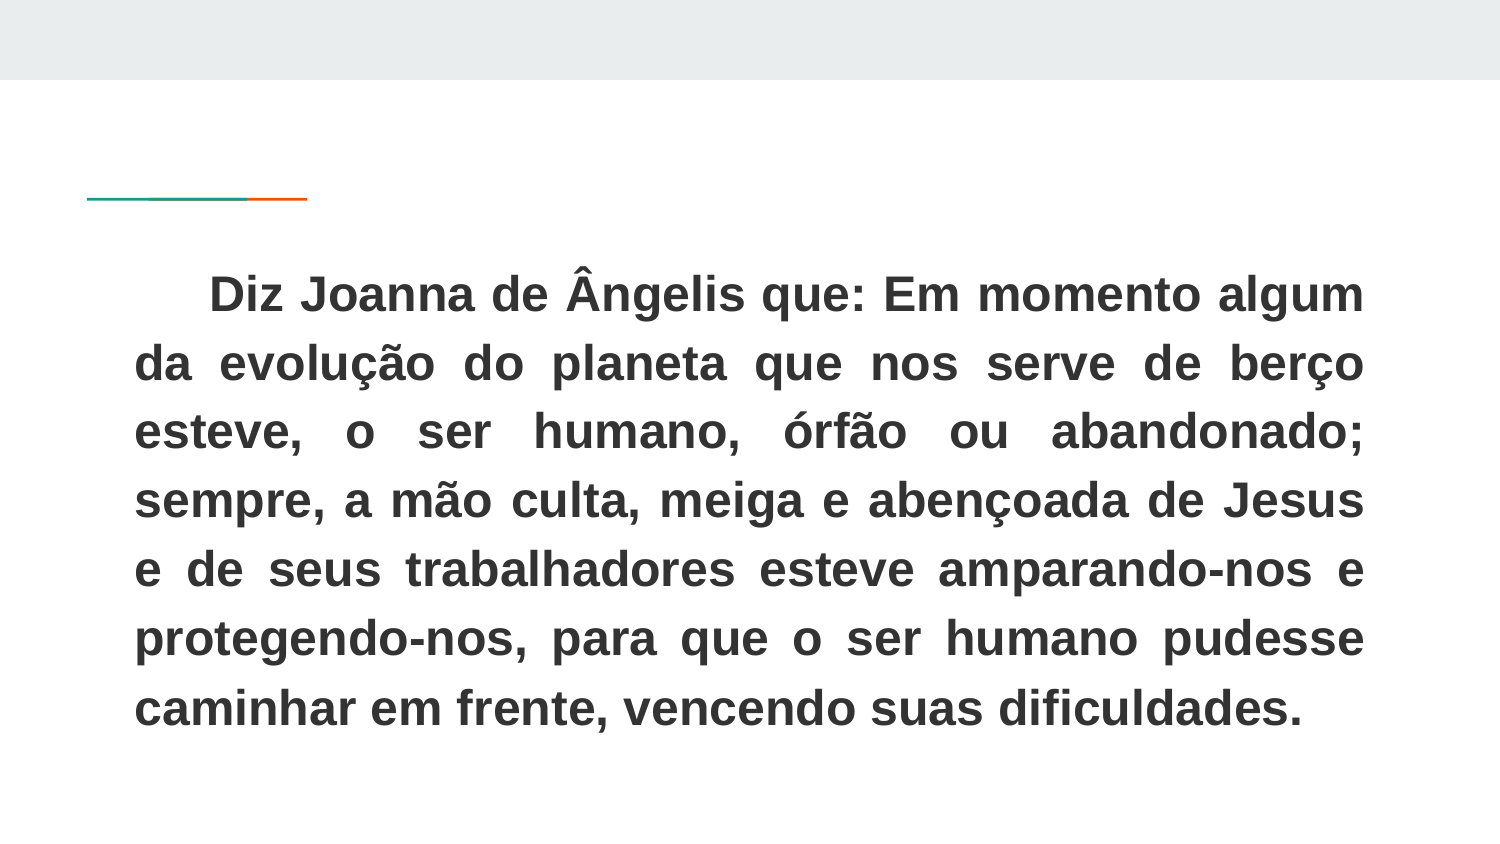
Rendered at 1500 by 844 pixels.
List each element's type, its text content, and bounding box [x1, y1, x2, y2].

list Diz Joanna de Ângelis que: Em momento algum da evolução do planeta que nos serve de berço esteve, o ser humano, órfão ou abandonado; sempre, a mão culta, meiga e abençoada de Jesus e de seus trabalhadores esteve amparando-nos e protegendo-nos, para que o ser humano pudesse caminhar em frente, vencendo suas dificuldades. [119, 237, 1381, 741]
